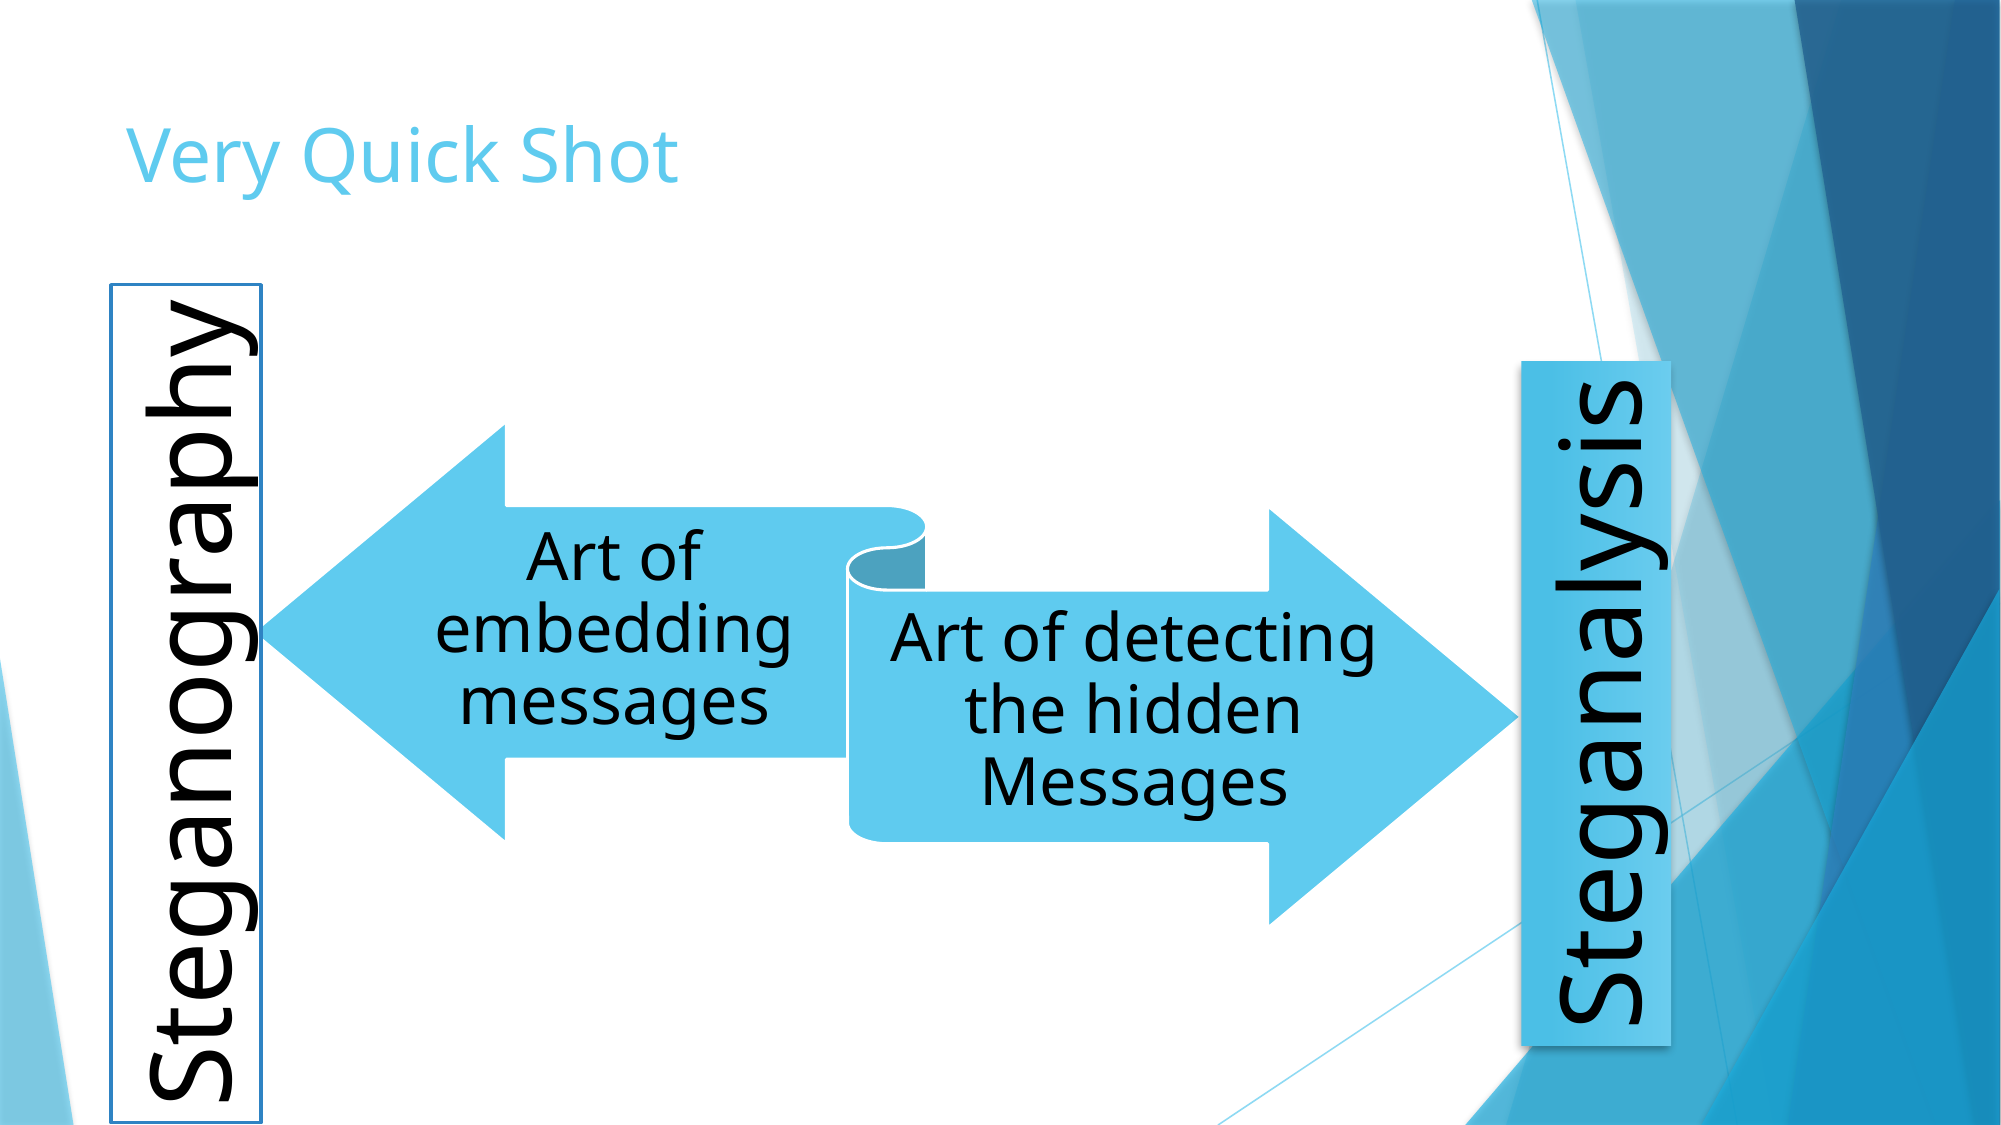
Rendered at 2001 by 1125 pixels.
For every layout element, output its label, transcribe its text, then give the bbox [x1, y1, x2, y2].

text_box Steganalysis [1521, 361, 1672, 1046]
text_box Steganography [109, 283, 263, 1124]
title Very Quick Shot [111, 99, 1522, 317]
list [252, 352, 1522, 992]
